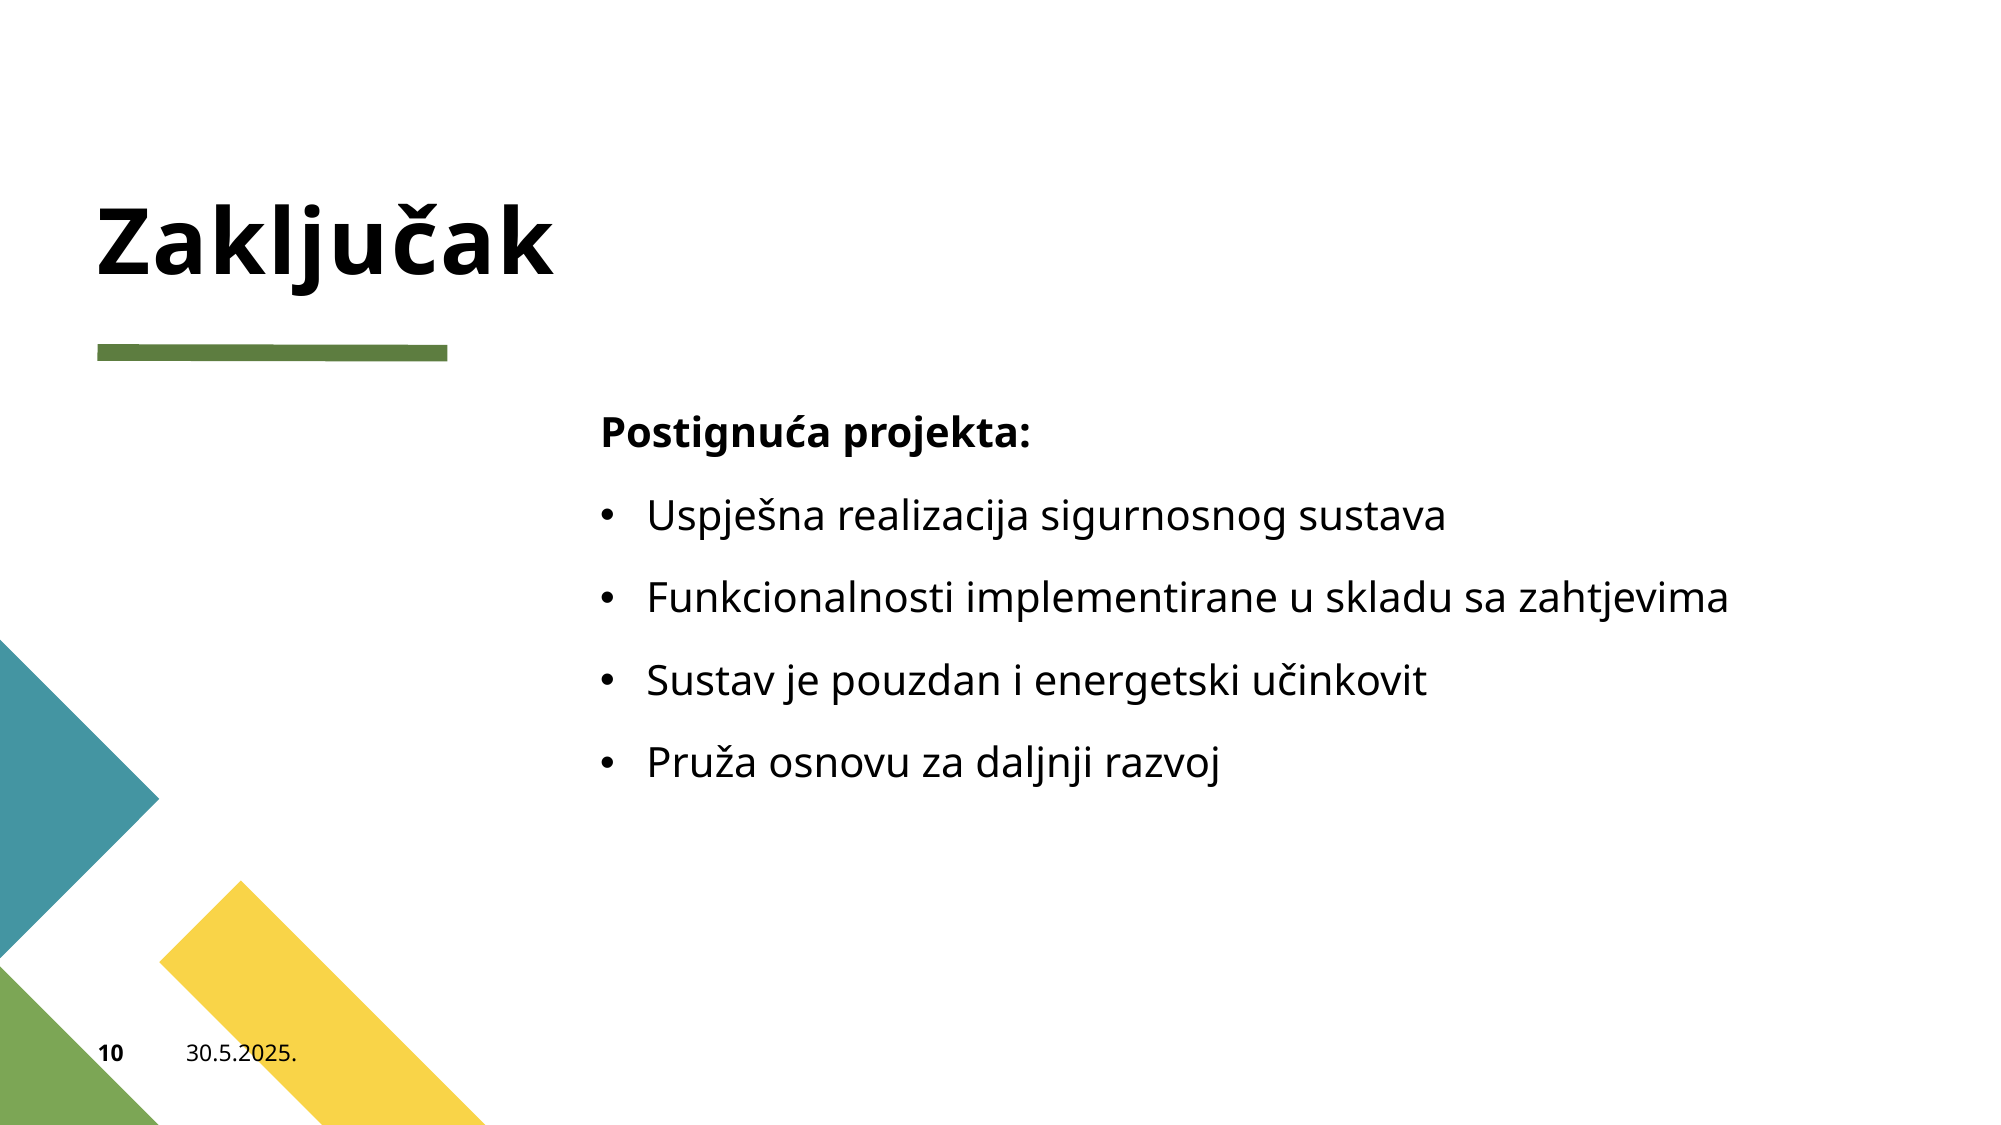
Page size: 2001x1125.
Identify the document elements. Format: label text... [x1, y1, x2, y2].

title Zaključak [97, 16, 1882, 293]
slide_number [185, 1038, 402, 1080]
slide_number 10 [97, 1038, 184, 1080]
list Postignuća projekta: Uspješna realizacija sigurnosnog sustava Funkcionalnosti implementirane u skladu sa zahtjevima Sustav je pouzdan i energetski učinkovit Pruža osnovu za daljnji razvoj [600, 374, 1882, 982]
